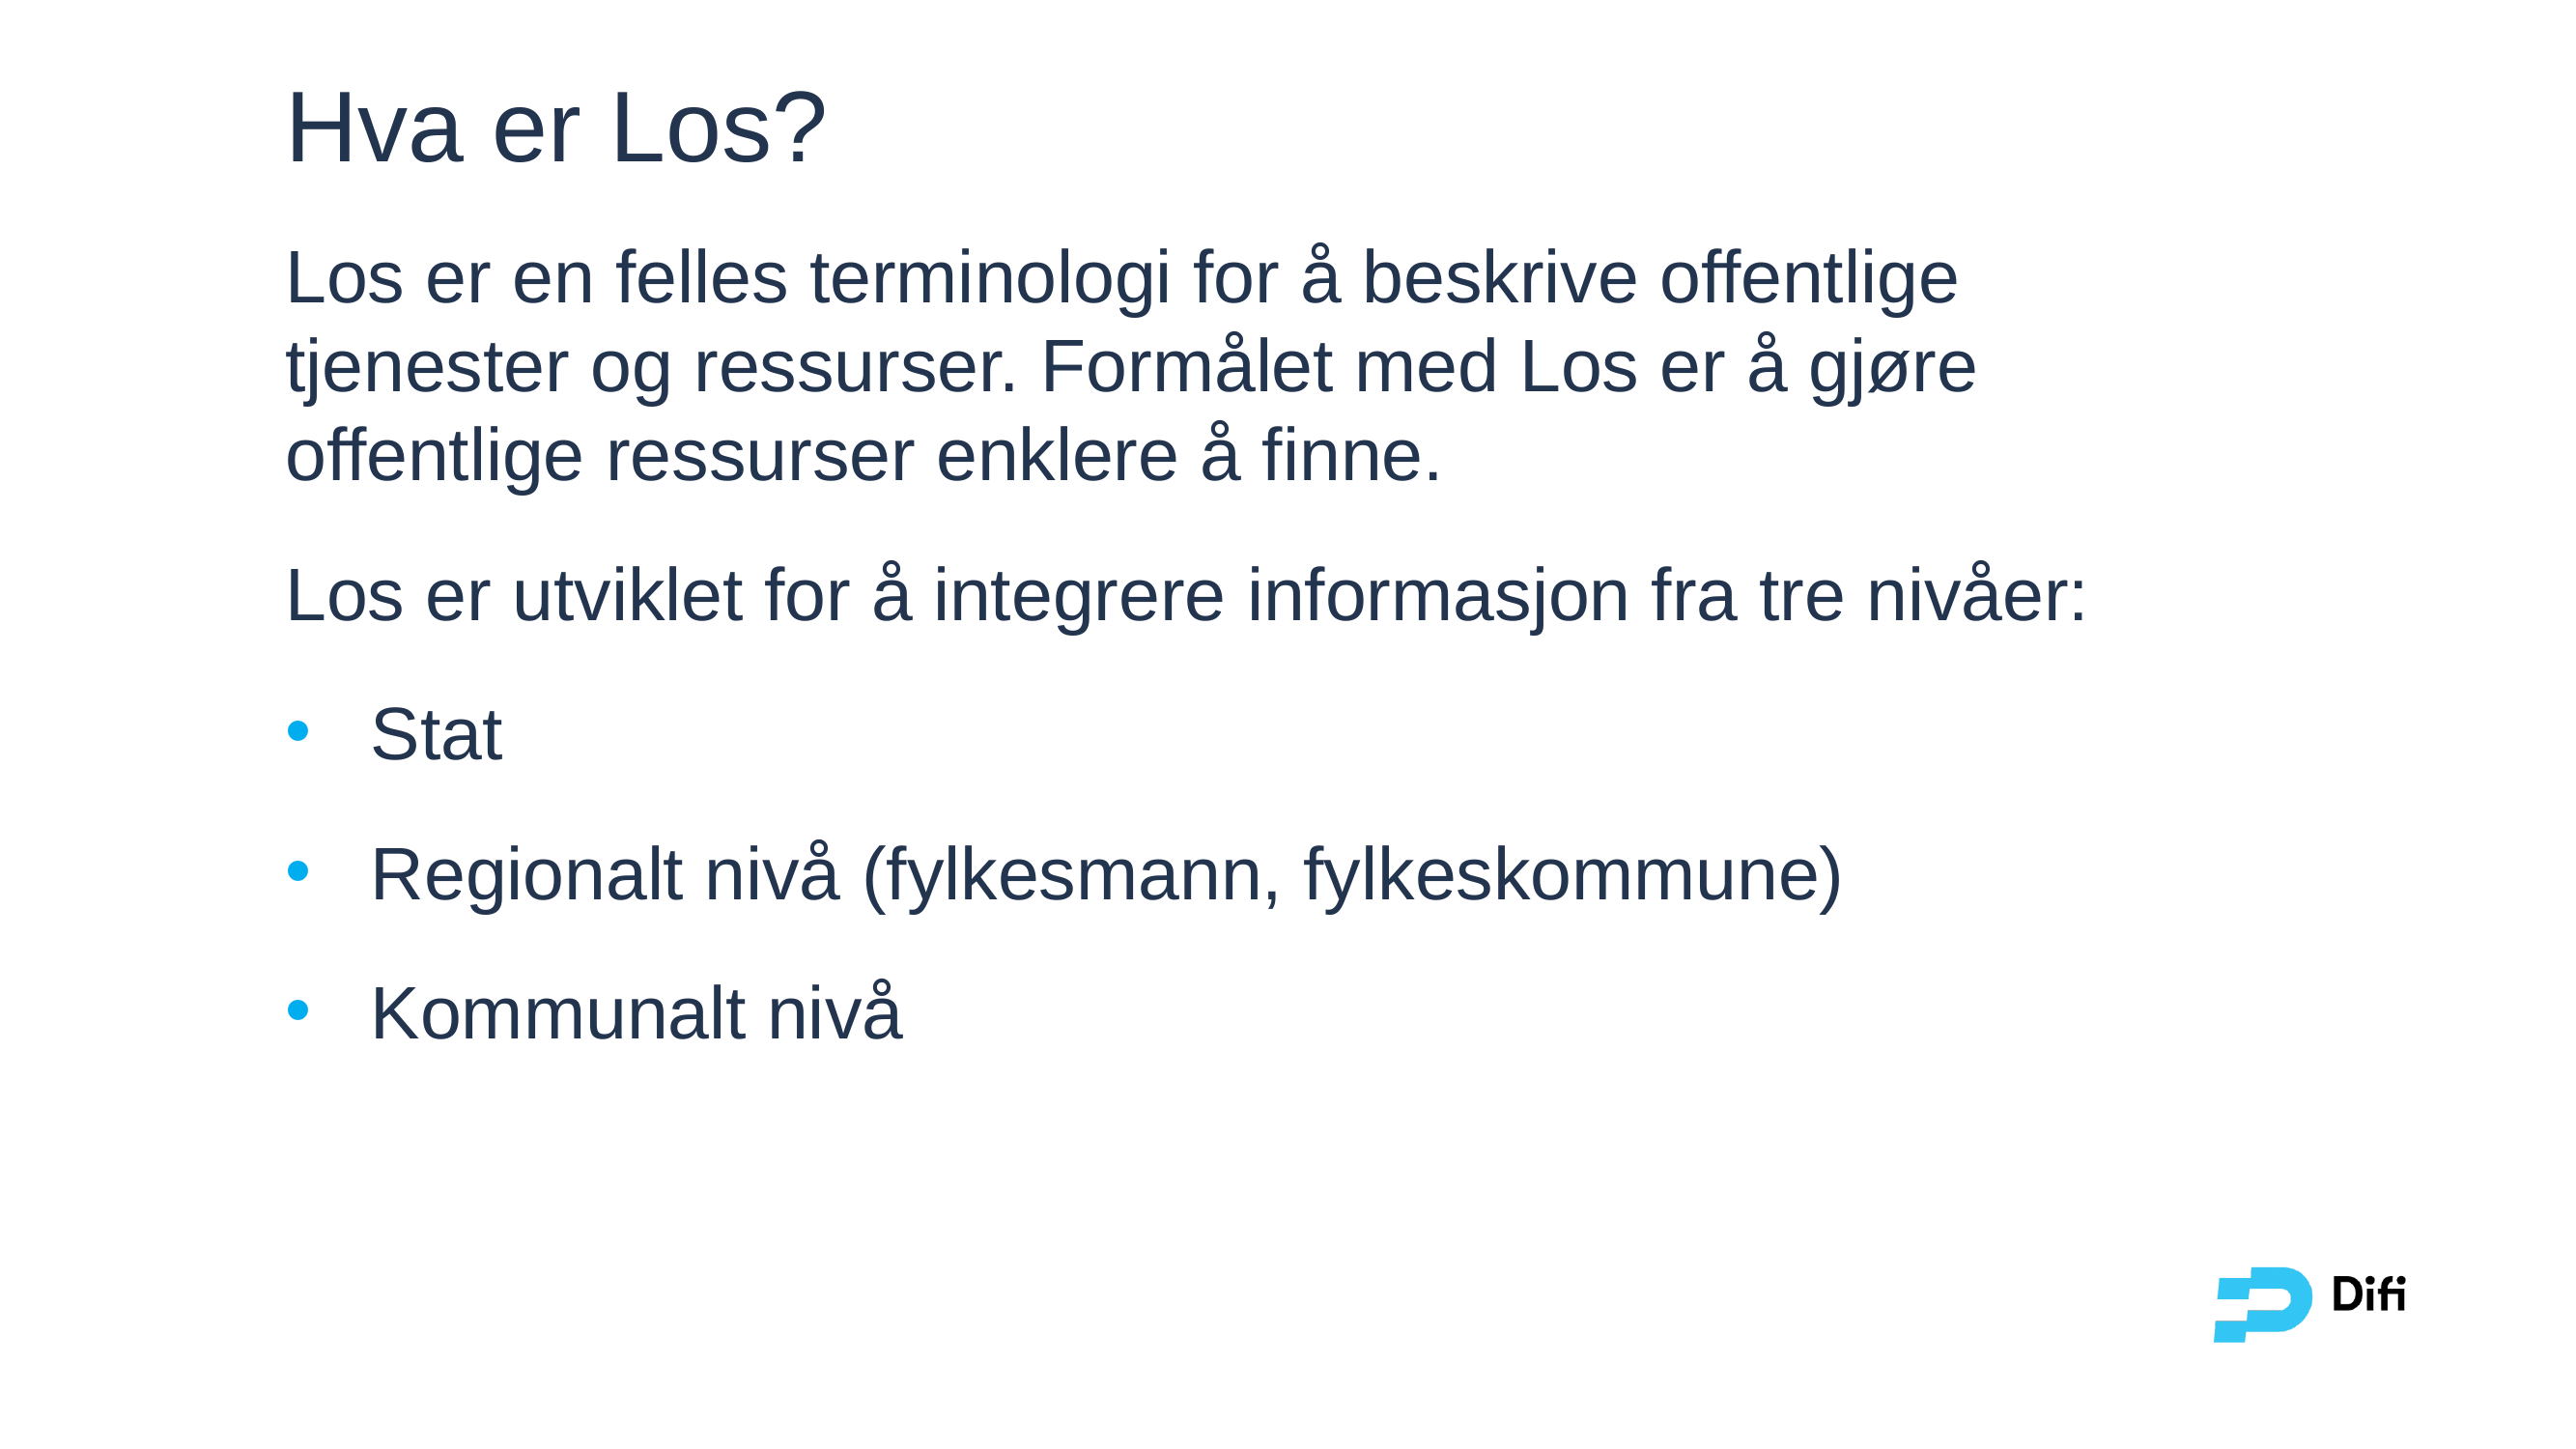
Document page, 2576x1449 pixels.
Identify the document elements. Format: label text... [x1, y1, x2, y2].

title Hva er Los? [285, 73, 2139, 185]
list Los er en felles terminologi for å beskrive offentlige tjenester og ressurser. Formålet med Los er å gjøre offentlige ressurser enklere å finne. Los er utviklet for å integrere informasjon fra tre nivåer: Stat Regionalt nivå (fylkesmann, fylkeskommune) Kommunalt nivå [285, 228, 2139, 1313]
picture [2213, 1266, 2406, 1343]
